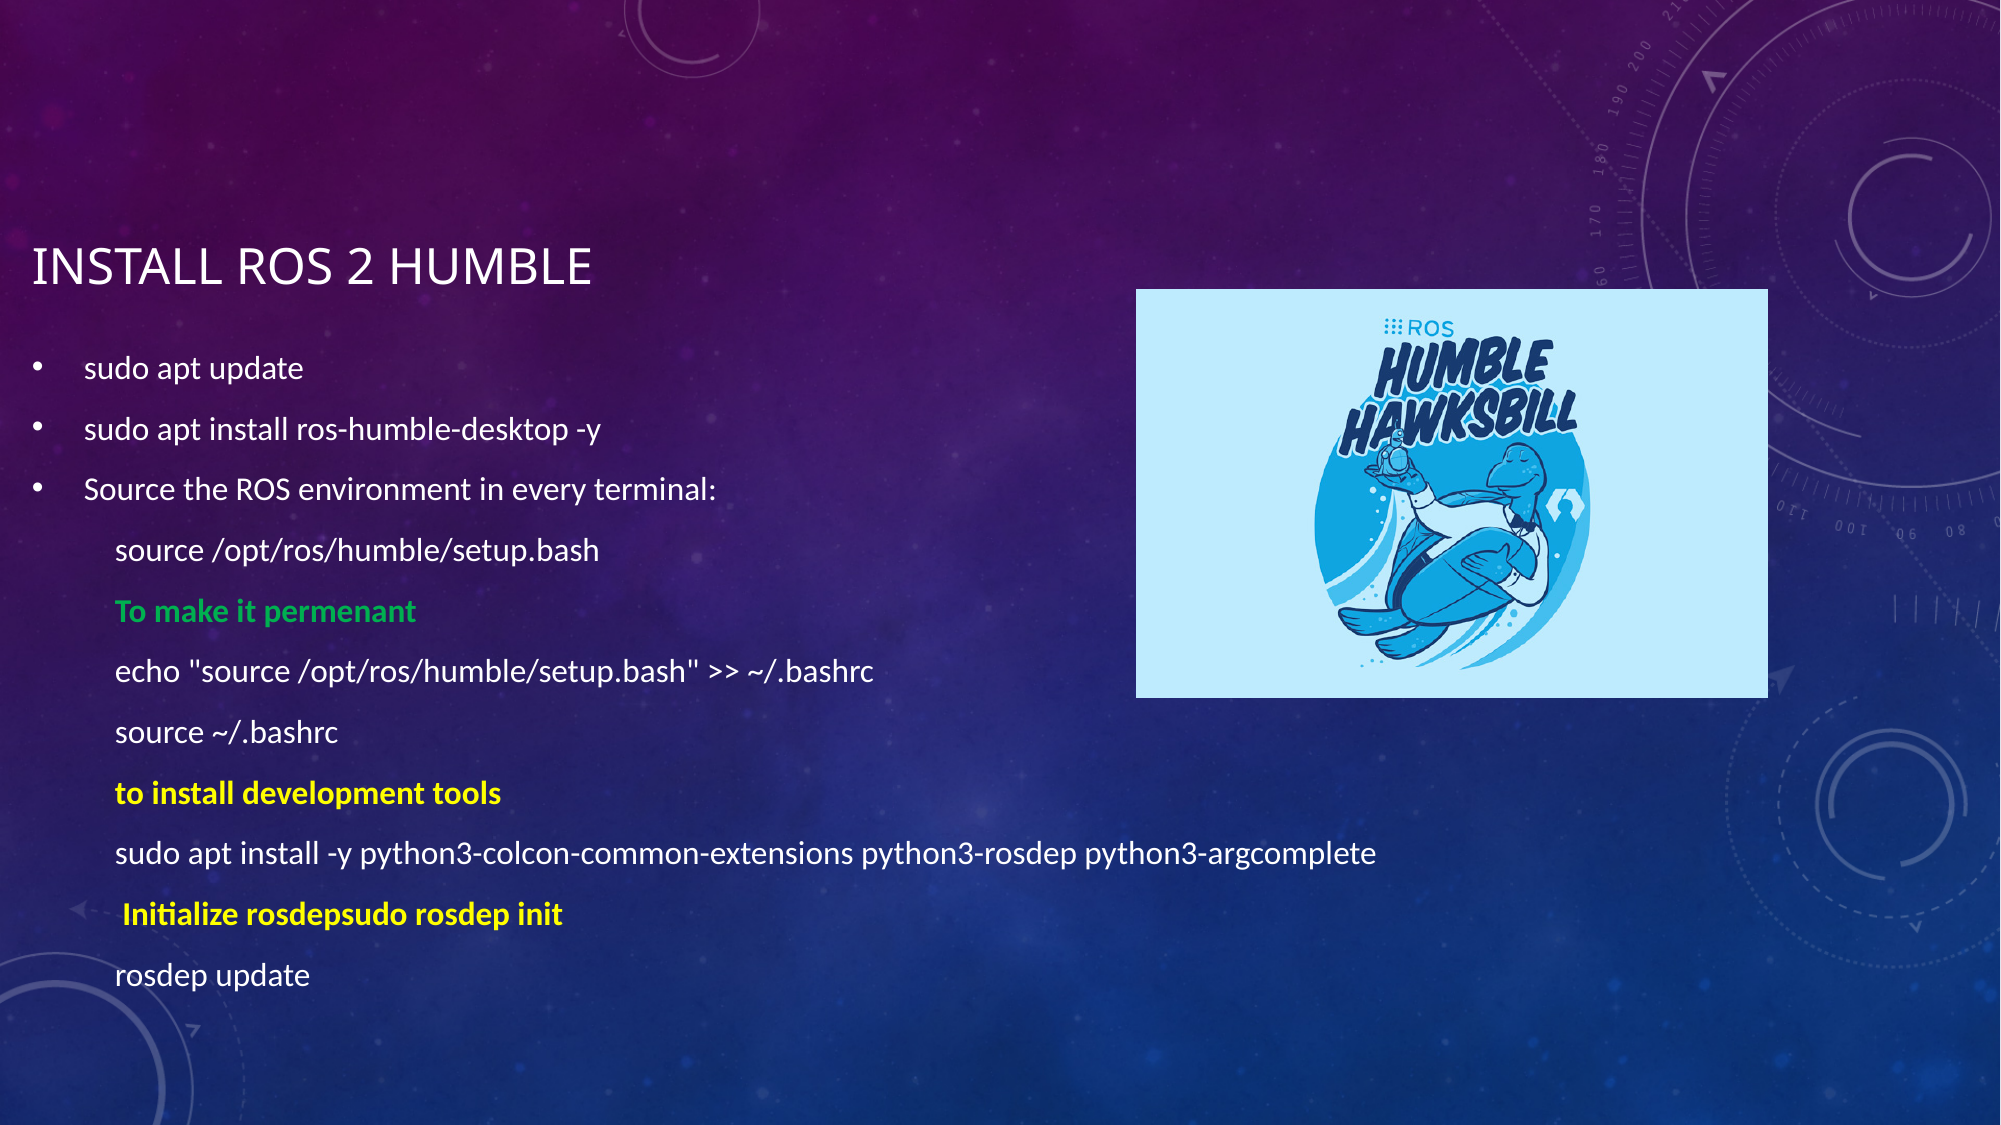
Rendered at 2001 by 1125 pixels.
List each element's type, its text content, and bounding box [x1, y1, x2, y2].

list sudo apt update sudo apt install ros-humble-desktop -y Source the ROS environment in every terminal: source /opt/ros/humble/setup.bash To make it permenant echo "source /opt/ros/humble/setup.bash" >> ~/.bashrc source ~/.bashrc to install development tools sudo apt install -y python3-colcon-common-extensions python3-rosdep python3-argcomplete Initialize rosdepsudo rosdep init rosdep update [16, 338, 1835, 1069]
picture [0, 0, 2001, 1125]
title Install ROS 2 Humble [16, 216, 636, 303]
